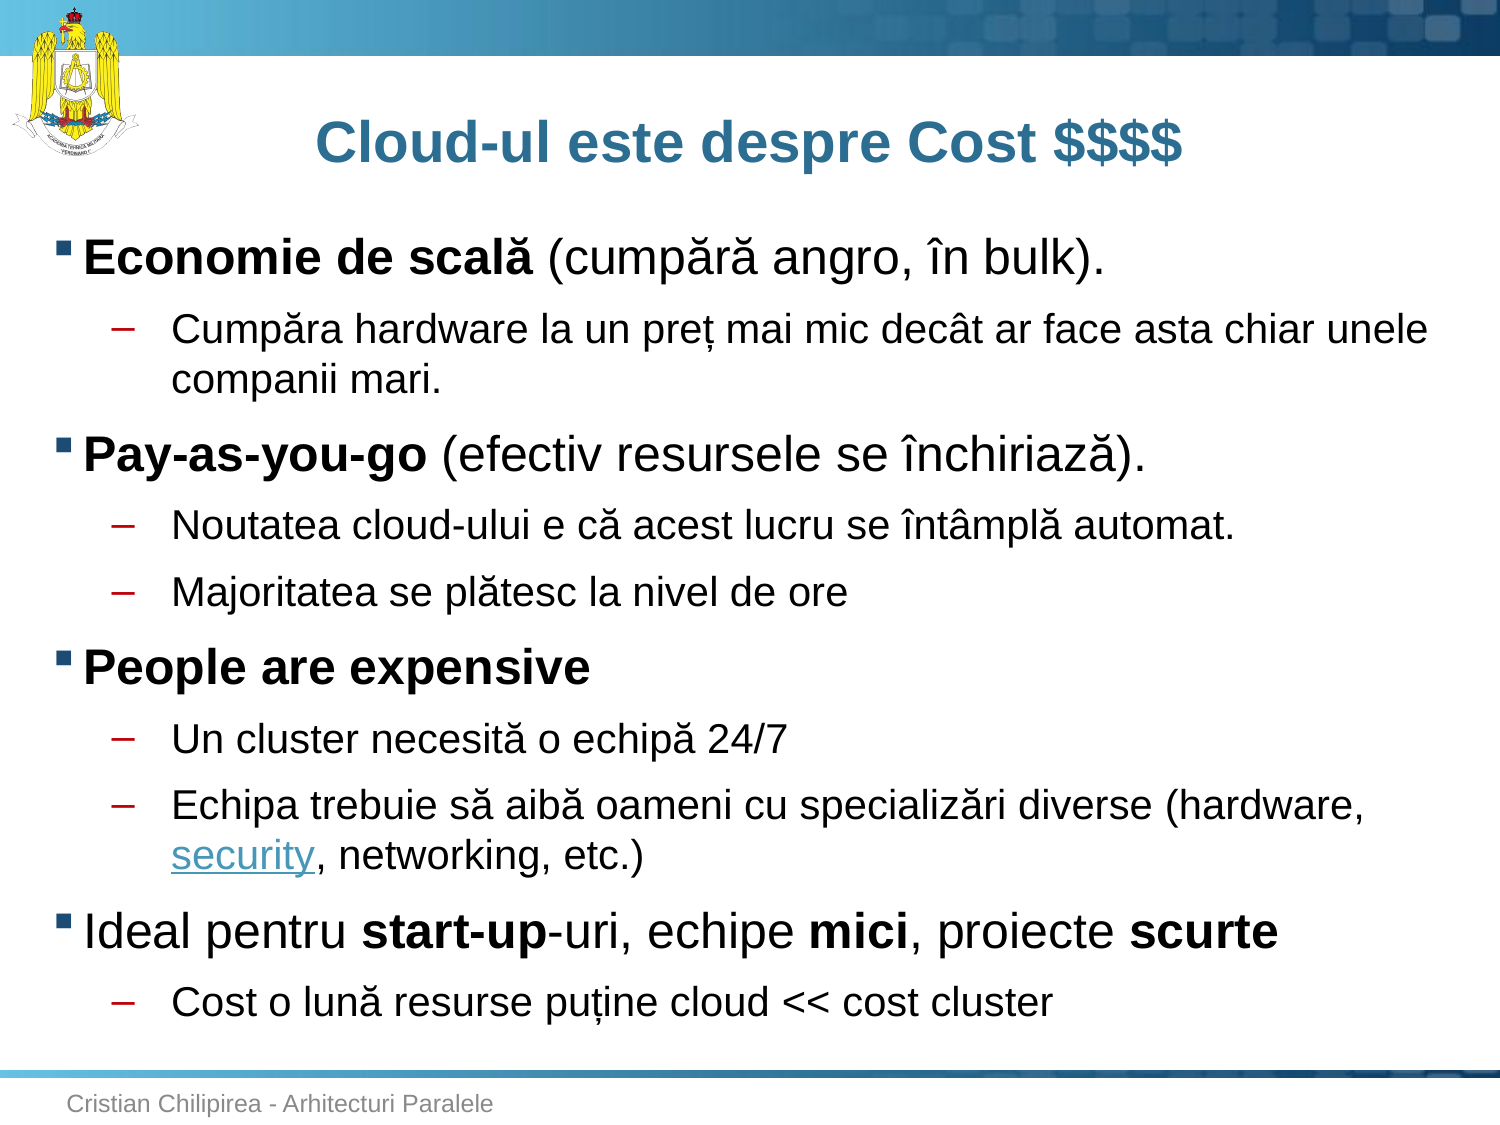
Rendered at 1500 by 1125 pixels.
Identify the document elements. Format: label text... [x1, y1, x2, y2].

footer Cristian Chilipirea - Arhitecturi Paralele [51, 1083, 1157, 1125]
picture [0, 0, 1500, 156]
title Cloud-ul este despre Cost $$$$ [51, 102, 1449, 178]
picture [0, 1070, 1500, 1078]
list Economie de scală (cumpără angro, în bulk). Cumpăra hardware la un preț mai mic decât ar face asta chiar unele companii mari. Pay-as-you-go (efectiv resursele se închiriază). Noutatea cloud-ului e că acest lucru se întâmplă automat. Majoritatea se plătesc la nivel de ore People are expensive Un cluster necesită o echipă 24/7 Echipa trebuie să aibă oameni cu specializări diverse (hardware, security, networking, etc.) Ideal pentru start-up-uri, echipe mici, proiecte scurte Cost o lună resurse puține cloud << cost cluster [52, 217, 1451, 1053]
